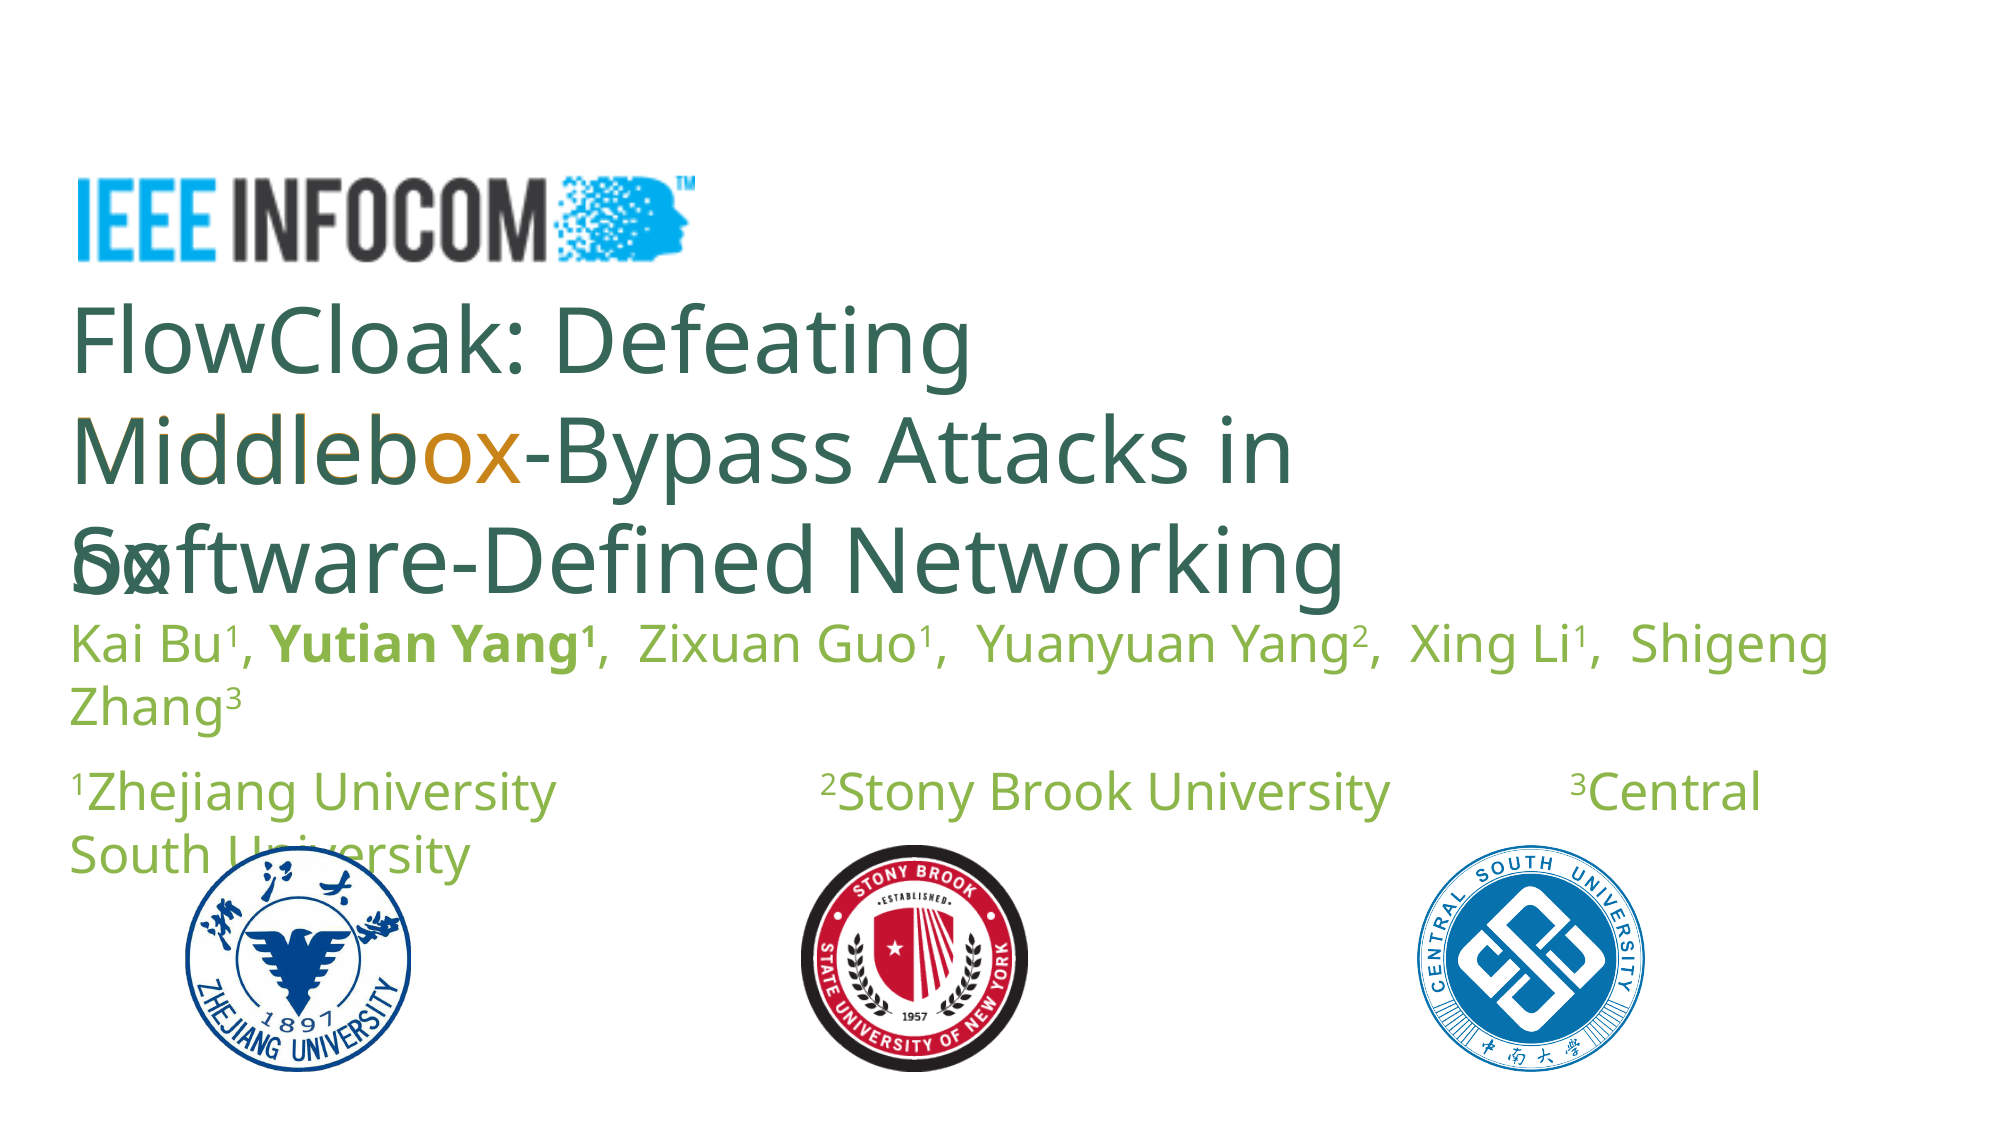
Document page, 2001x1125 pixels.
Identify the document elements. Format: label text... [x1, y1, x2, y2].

text_box FlowCloak: Defeating Middlebox-Bypass Attacks in Software-Defined Networking [54, 274, 1859, 620]
text_box Middlebox [54, 385, 490, 621]
picture [800, 844, 1029, 1073]
picture [183, 844, 412, 1073]
text_box Kai Bu1, Yutian Yang1, Zixuan Guo1, Yuanyuan Yang2, Xing Li1, Shigeng Zhang3 1Zhejiang University 2Stony Brook University 3Central South University [54, 670, 1859, 824]
picture [1417, 844, 1645, 1073]
picture [77, 134, 695, 308]
